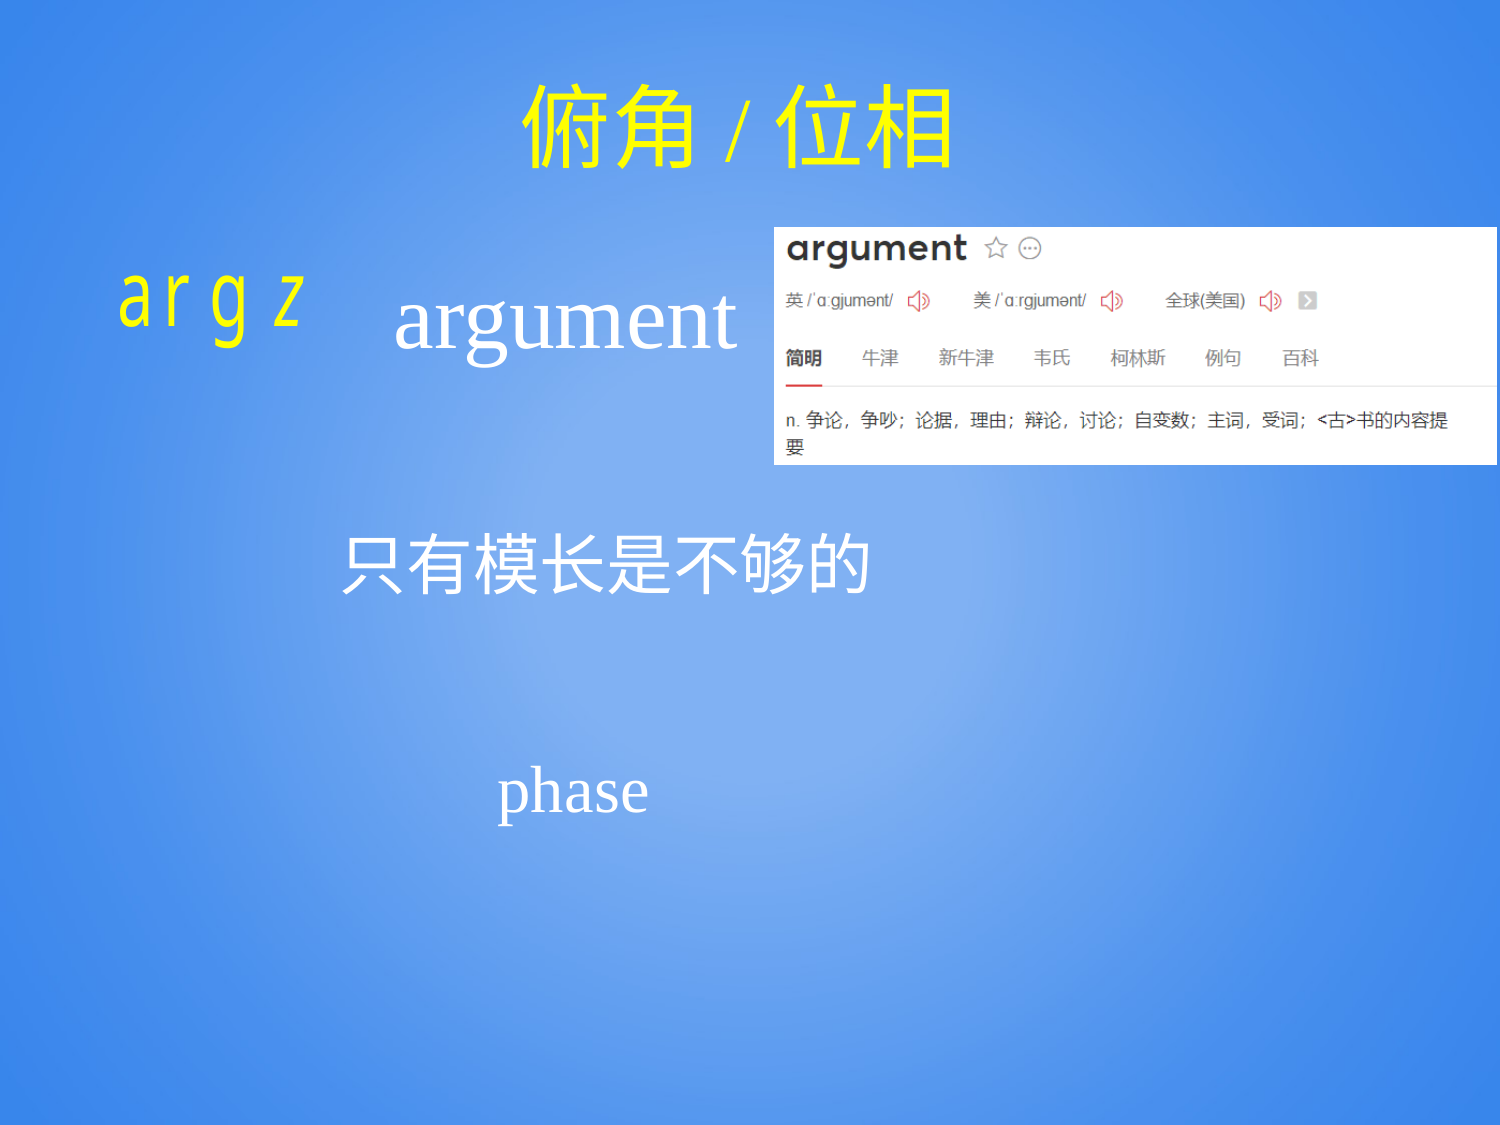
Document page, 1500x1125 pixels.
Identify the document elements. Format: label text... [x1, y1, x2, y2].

text_box 只有模长是不够的 [324, 515, 963, 610]
picture [0, 0, 1500, 1125]
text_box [101, 254, 347, 362]
title 俯角/位相 [100, 30, 1376, 219]
text_box phase [482, 738, 838, 834]
text_box argument [378, 249, 774, 375]
